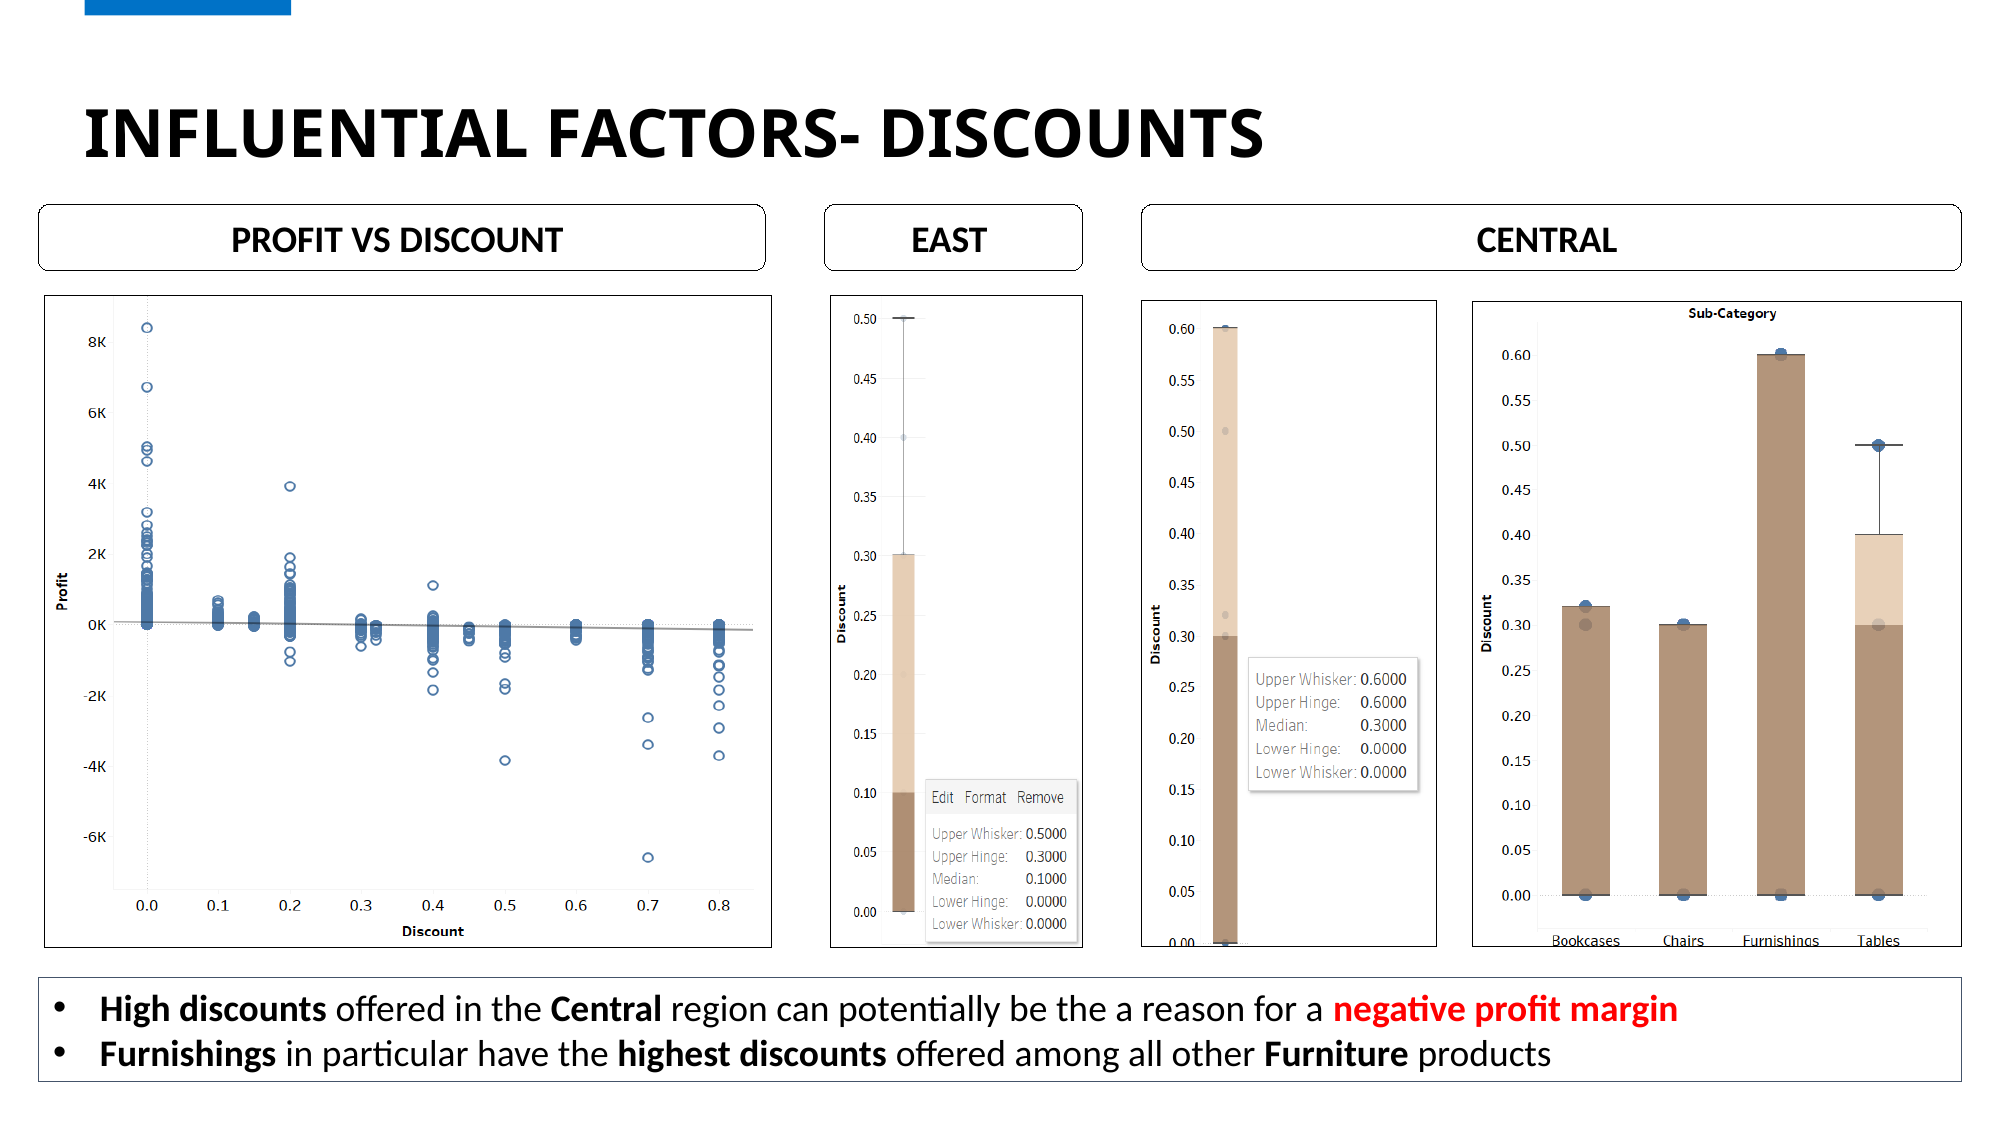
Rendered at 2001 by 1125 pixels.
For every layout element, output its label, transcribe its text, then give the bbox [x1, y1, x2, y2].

title INFLUENTIAL FACTORS- DISCOUNTS [84, 99, 1842, 318]
text_box CENTRAL [1141, 204, 1962, 271]
text_box High discounts offered in the Central region can potentially be the a reason for a negative profit margin Furnishings in particular have the highest discounts offered among all other Furniture products [38, 977, 1962, 1082]
picture [1141, 300, 1437, 947]
picture [44, 295, 772, 948]
text_box PROFIT VS DISCOUNT [38, 204, 766, 271]
picture [1472, 301, 1962, 947]
picture [830, 295, 1083, 948]
text_box EAST [824, 204, 1083, 271]
